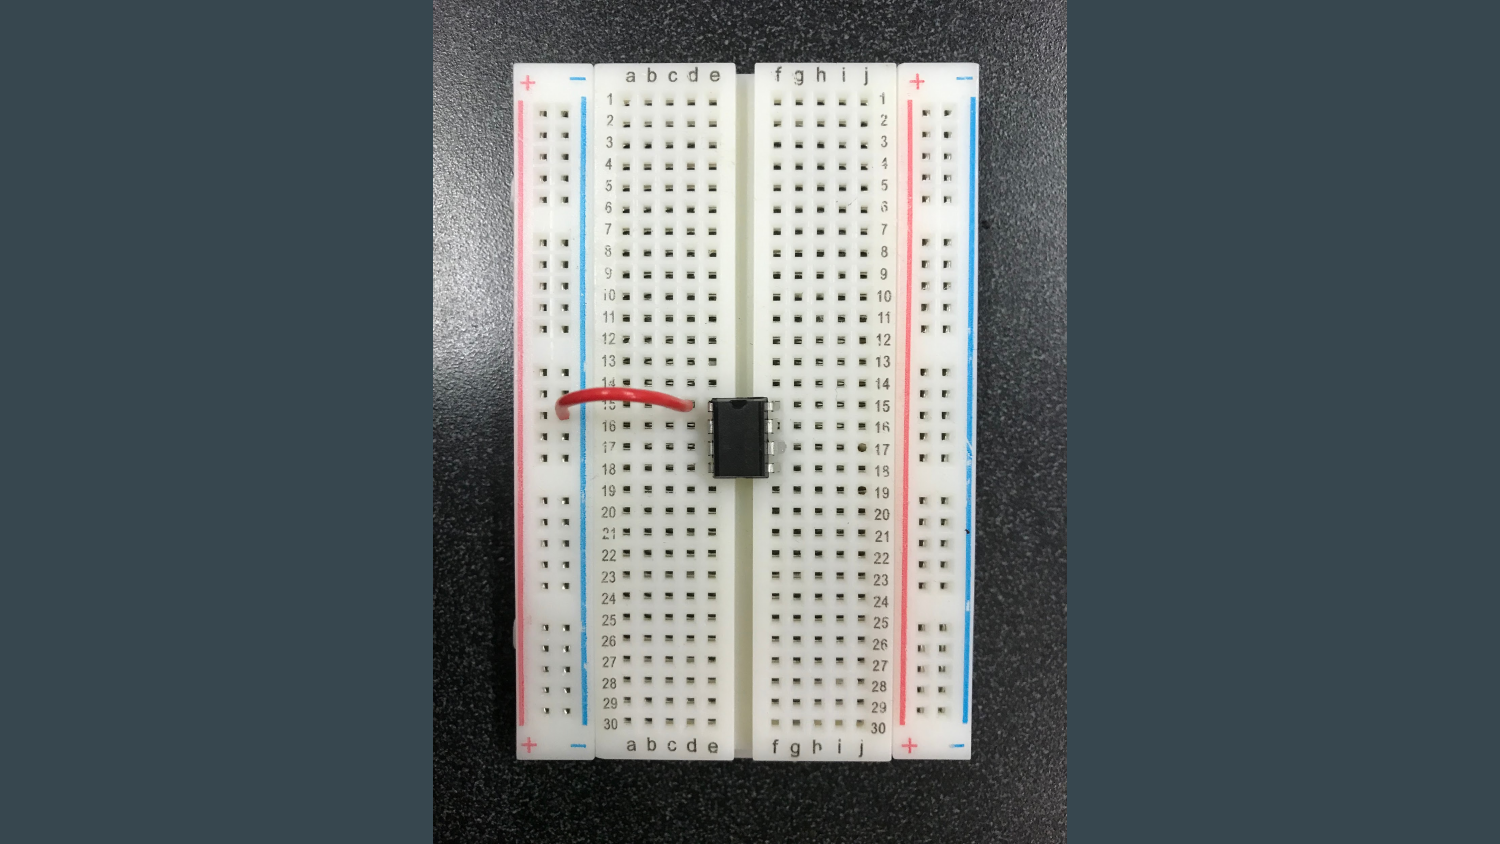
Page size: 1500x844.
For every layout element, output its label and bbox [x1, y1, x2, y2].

picture [433, 0, 1067, 844]
